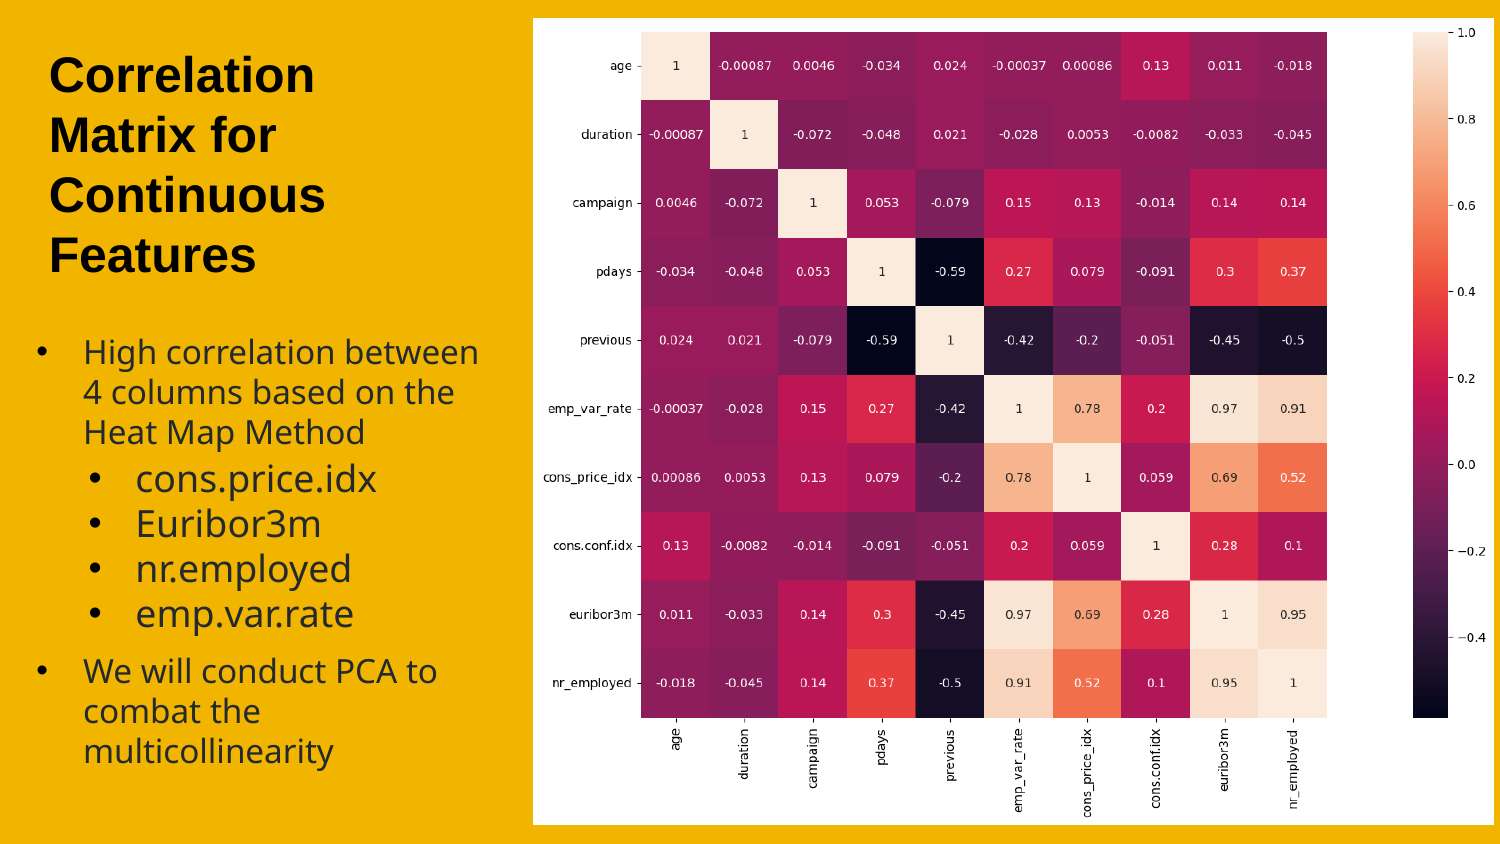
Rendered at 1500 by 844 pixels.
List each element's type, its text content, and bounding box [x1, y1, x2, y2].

picture [533, 18, 1494, 826]
text_box cons.price.idx Euribor3m nr.employed emp.var.rate [73, 447, 417, 643]
text_box High correlation between 4 columns based on the Heat Map Method We will conduct PCA to combat the multicollinearity [21, 323, 507, 778]
text_box Correlation Matrix for Continuous Features [34, 35, 469, 291]
